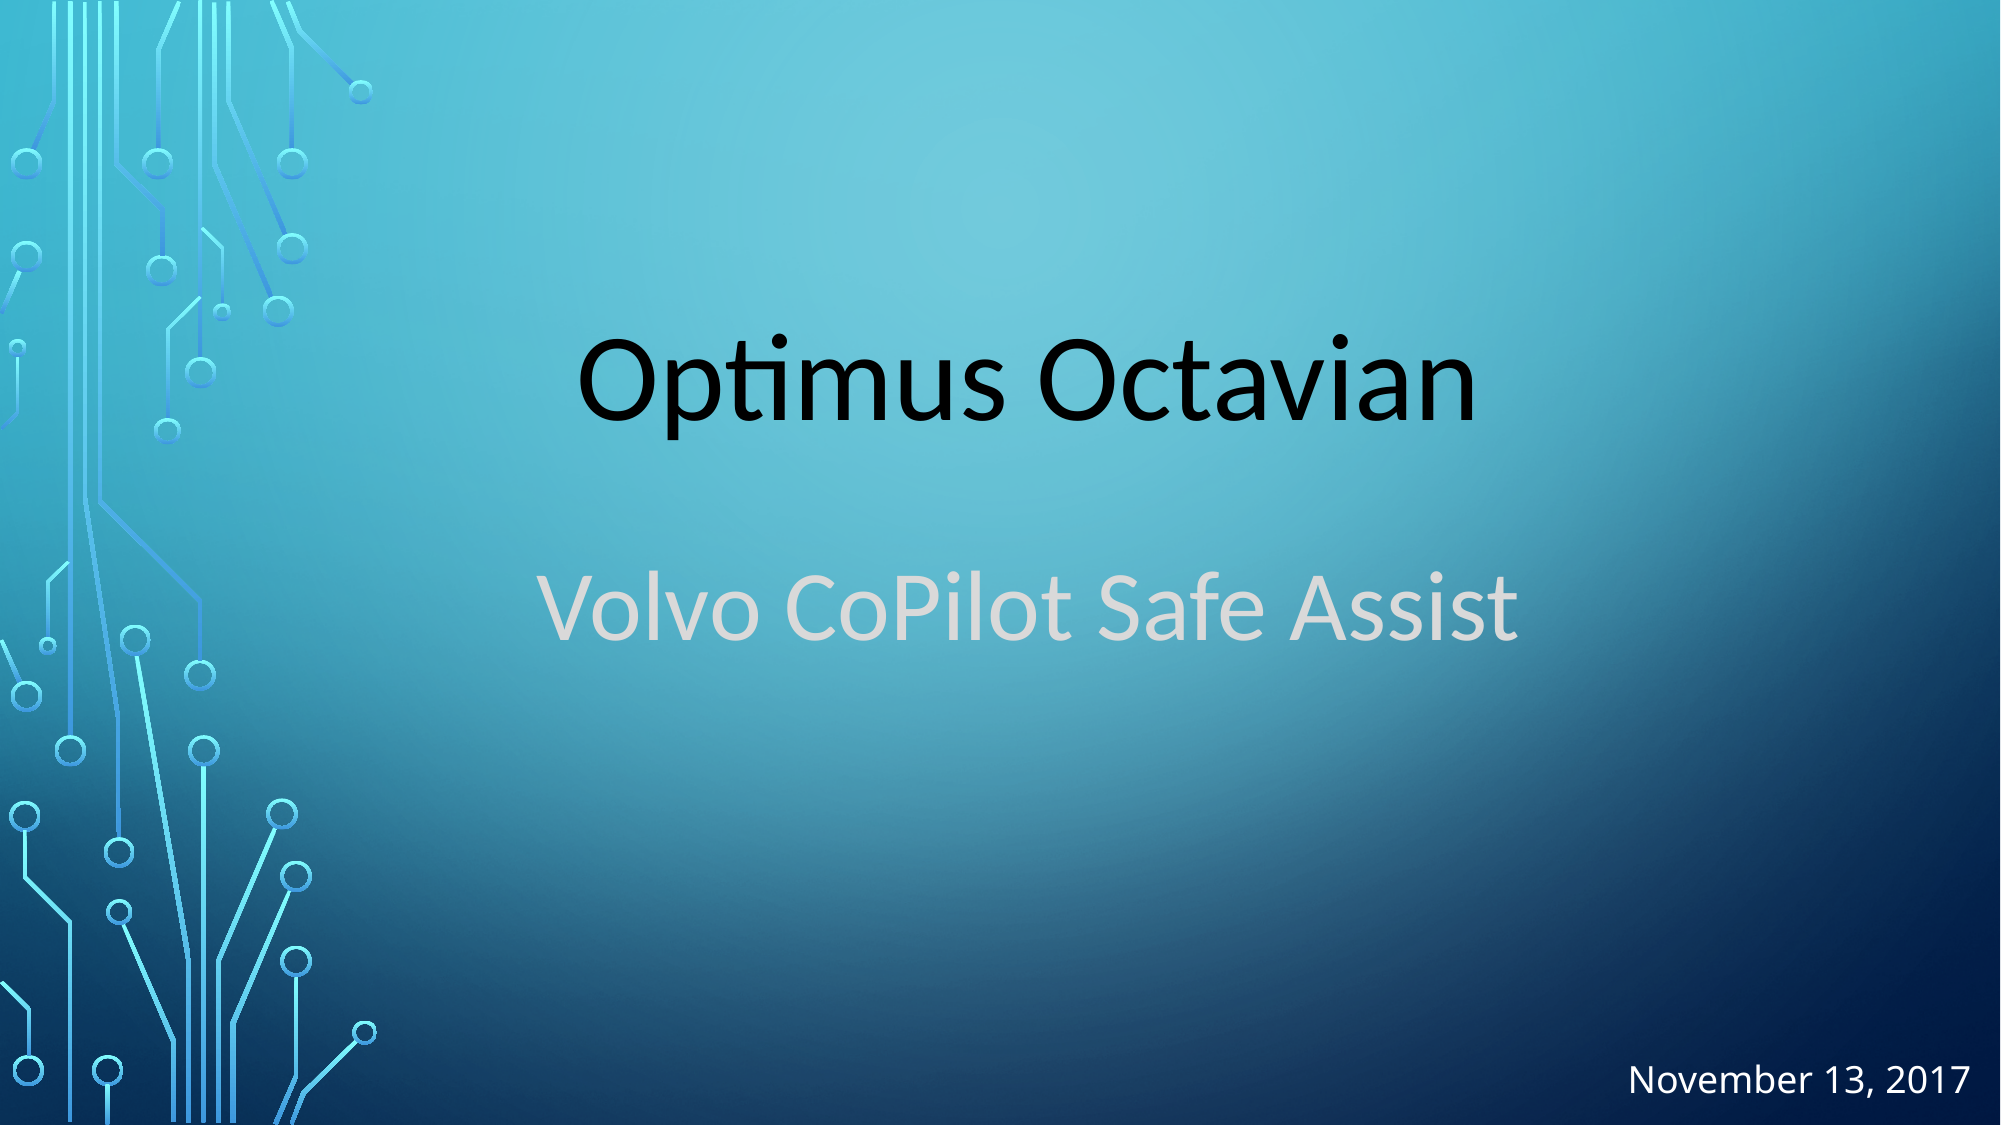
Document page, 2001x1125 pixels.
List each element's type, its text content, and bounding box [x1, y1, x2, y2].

subtitle Volvo CoPilot Safe Assist [488, 508, 1570, 781]
text_box November 13, 2017 [1613, 1048, 1987, 1109]
title Optimus Octavian [307, 184, 1750, 576]
